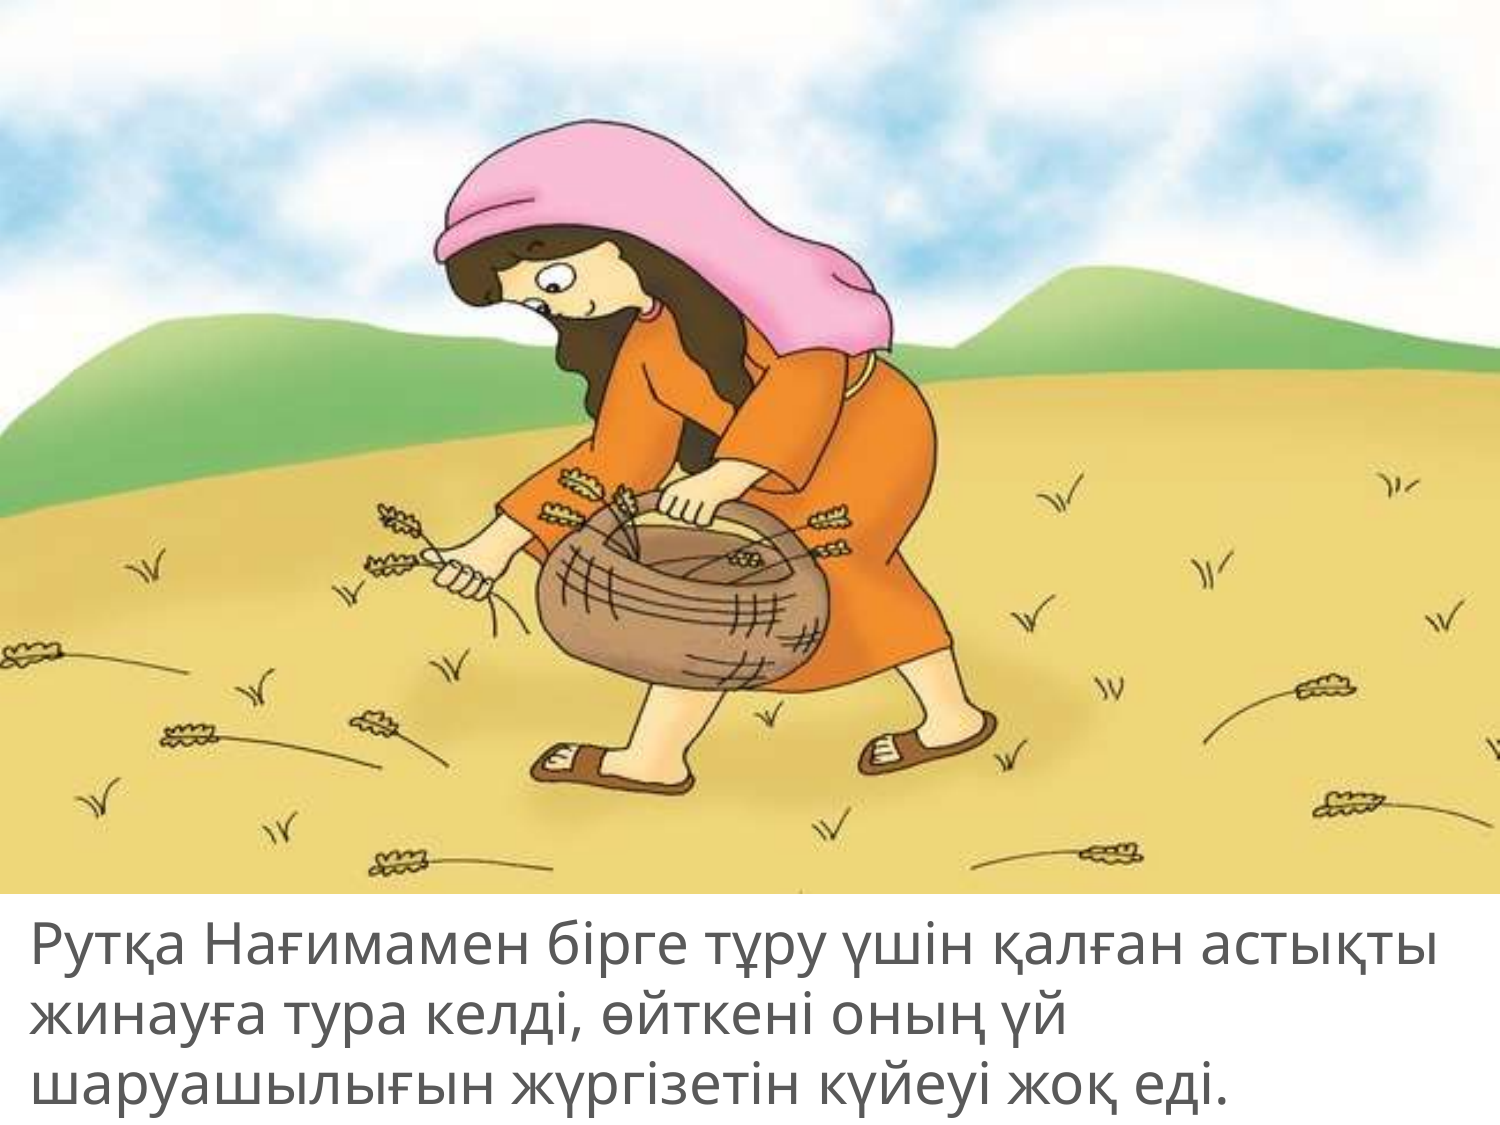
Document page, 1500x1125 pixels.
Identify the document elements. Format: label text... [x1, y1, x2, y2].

text_box Рутқа Нағимамен бірге тұру үшін қалған астықты жинауға тура келді, өйткені оның үй шаруашылығын жүргізетін күйеуі жоқ еді. [14, 902, 1486, 1124]
picture [0, 0, 1500, 894]
